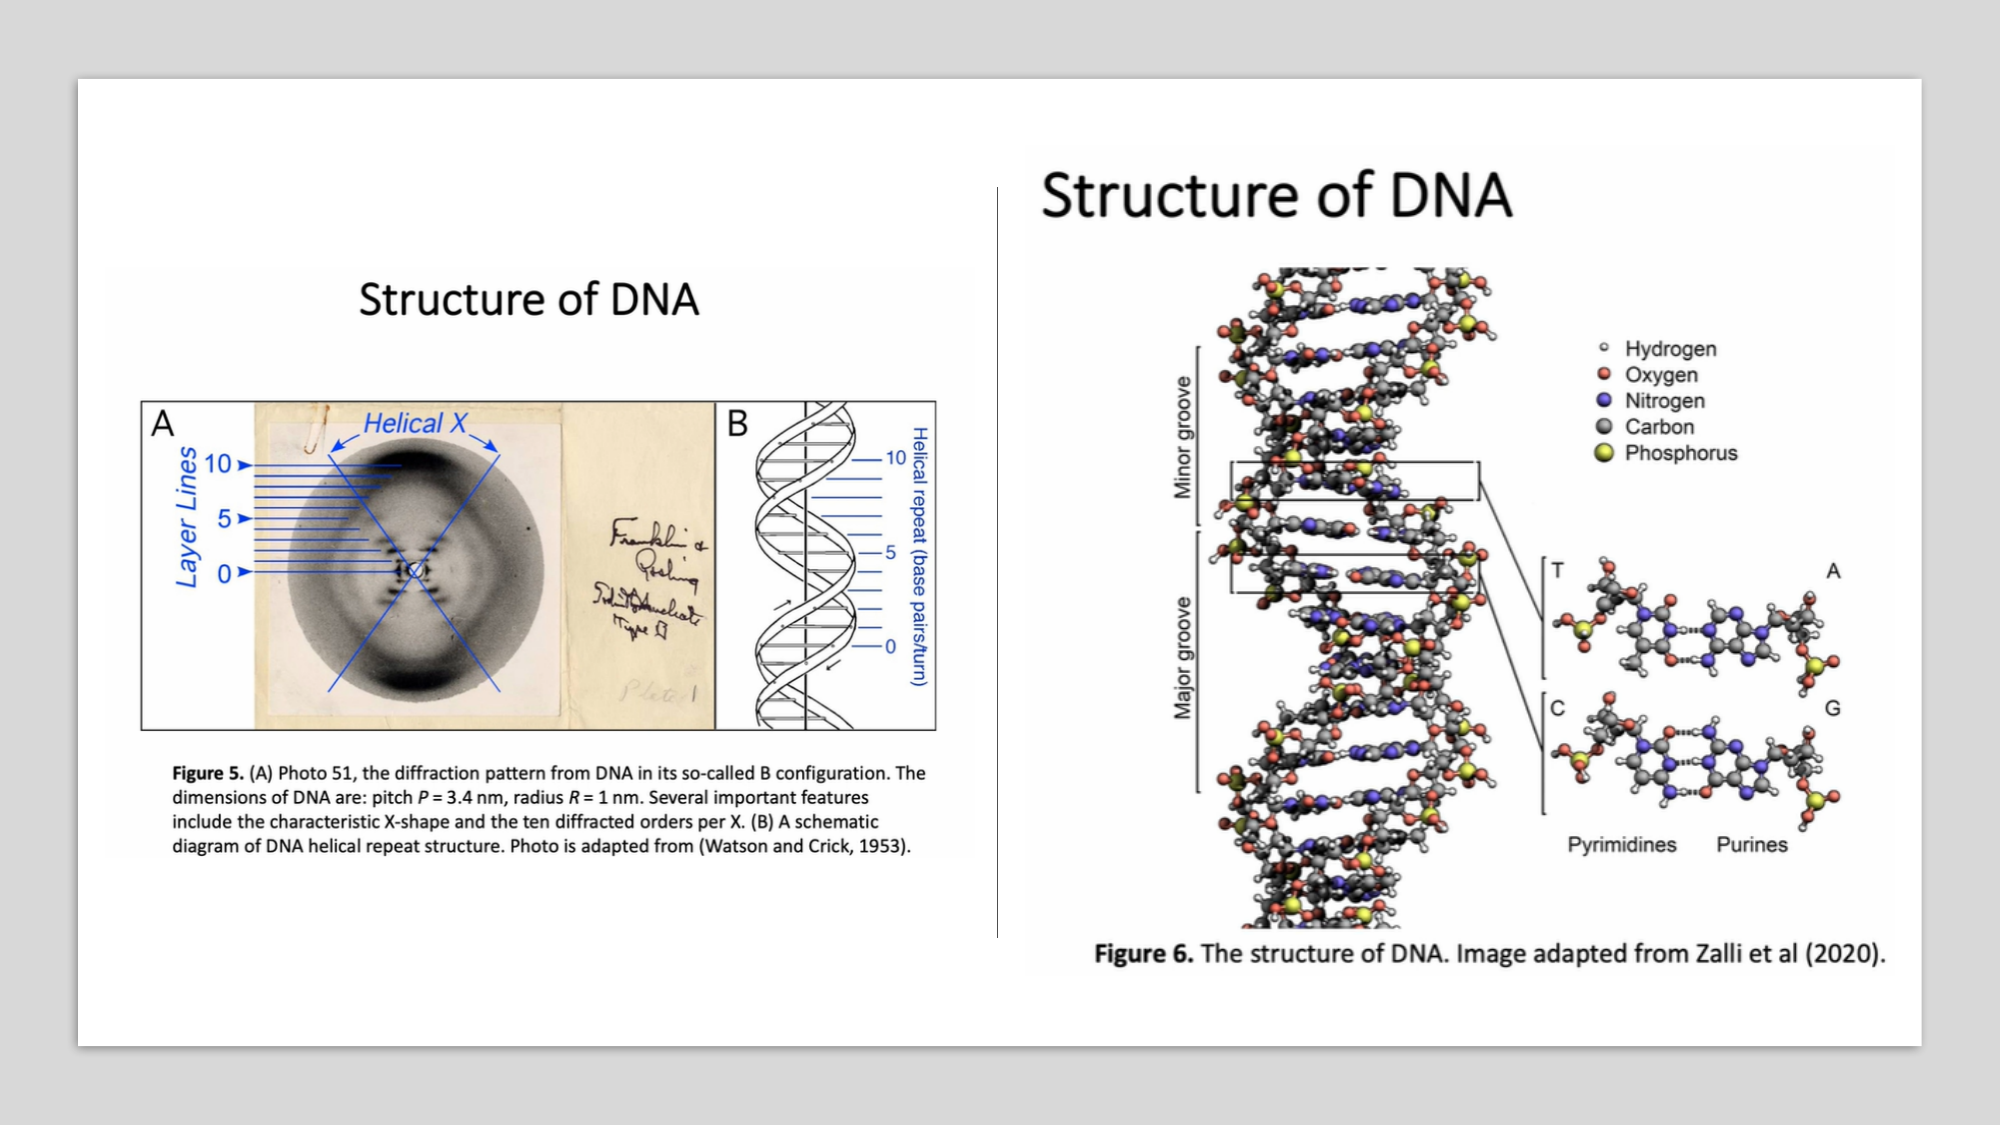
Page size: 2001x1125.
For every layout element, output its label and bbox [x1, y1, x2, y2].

picture [1025, 145, 1895, 980]
list [105, 267, 975, 858]
text_box [0, 0, 2000, 1125]
text_box [77, 78, 1923, 1047]
